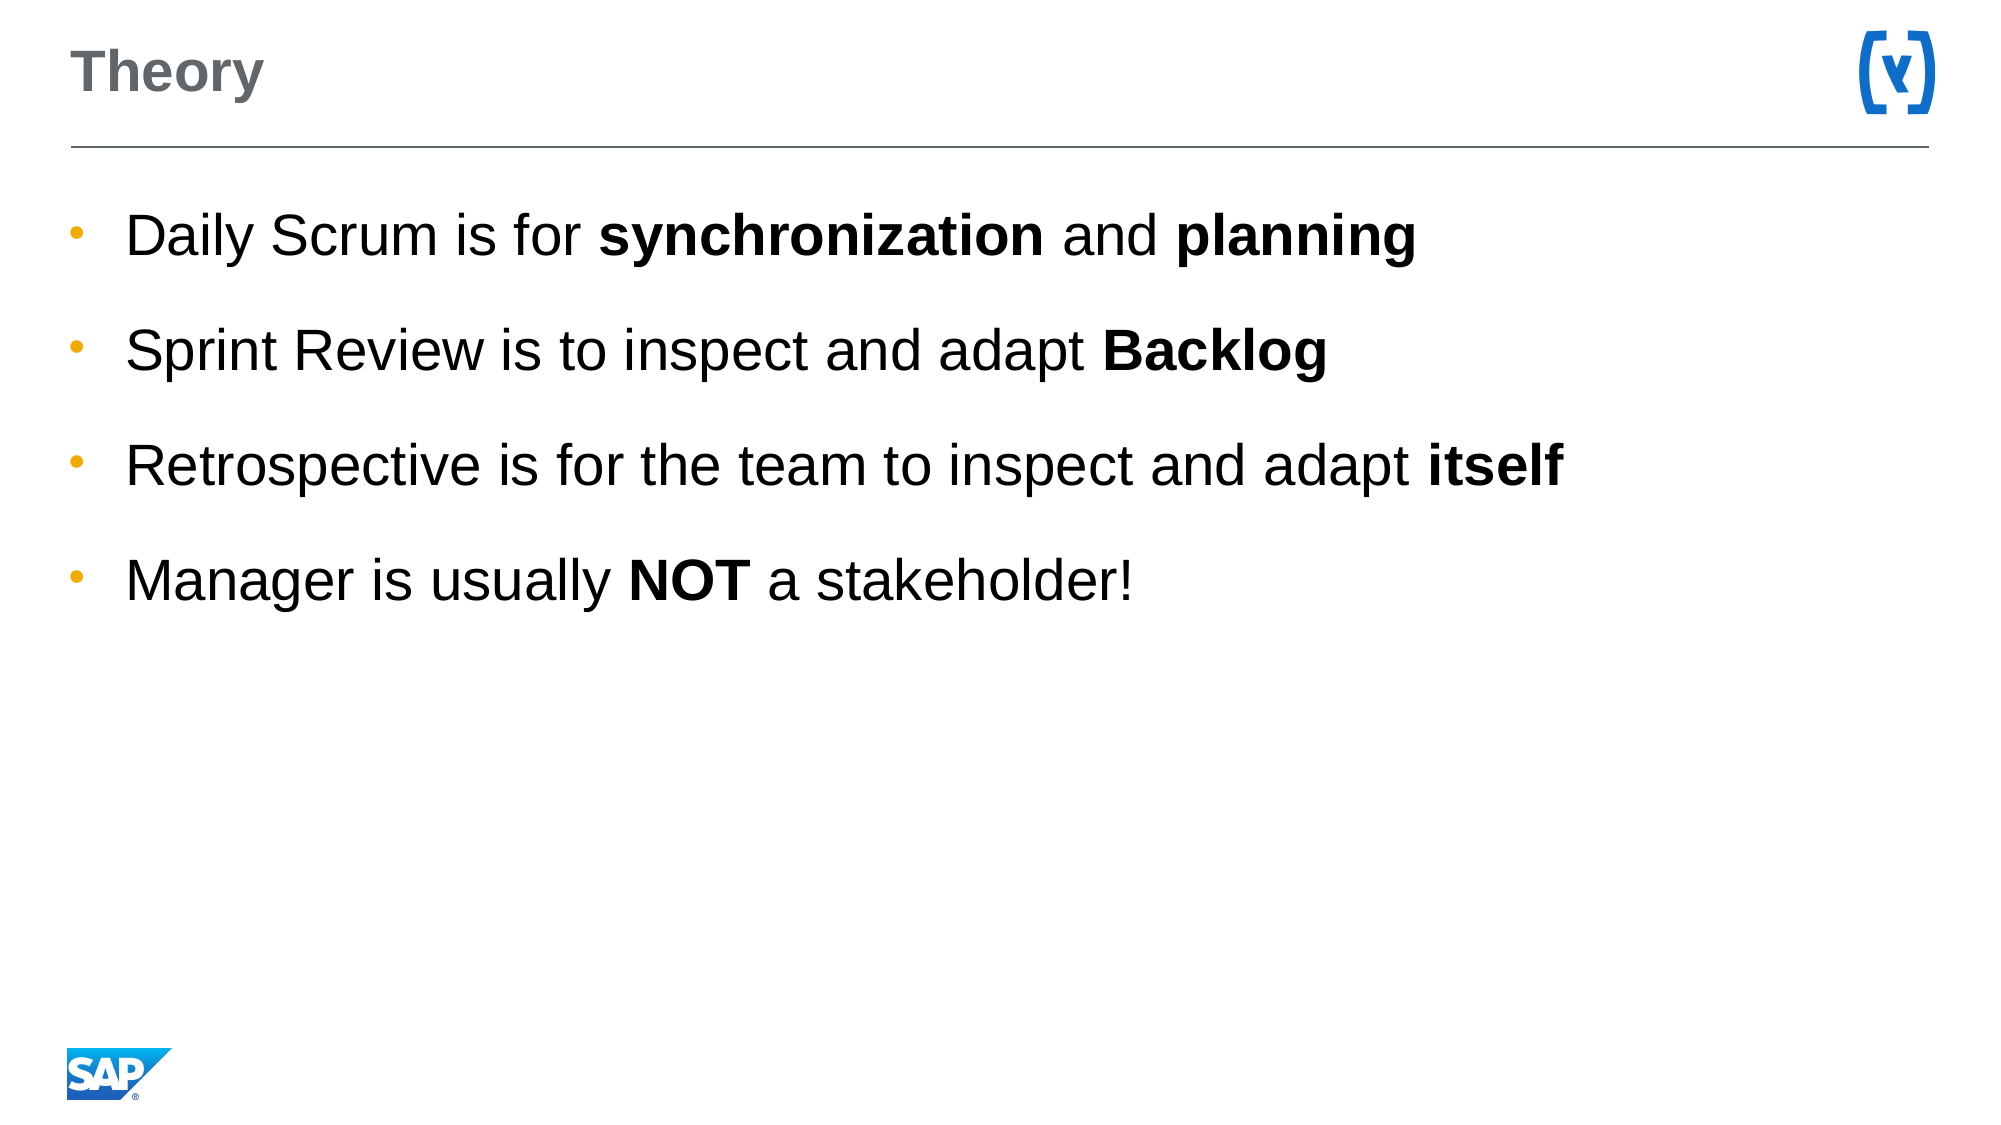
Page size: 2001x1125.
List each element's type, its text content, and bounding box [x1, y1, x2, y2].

title Theory [70, 10, 1837, 135]
list Daily Scrum is for synchronization and planning Sprint Review is to inspect and adapt Backlog Retrospective is for the team to inspect and adapt itself Manager is usually NOT a stakeholder! [68, 196, 1931, 992]
picture [1851, 22, 1943, 123]
picture [67, 1050, 172, 1100]
